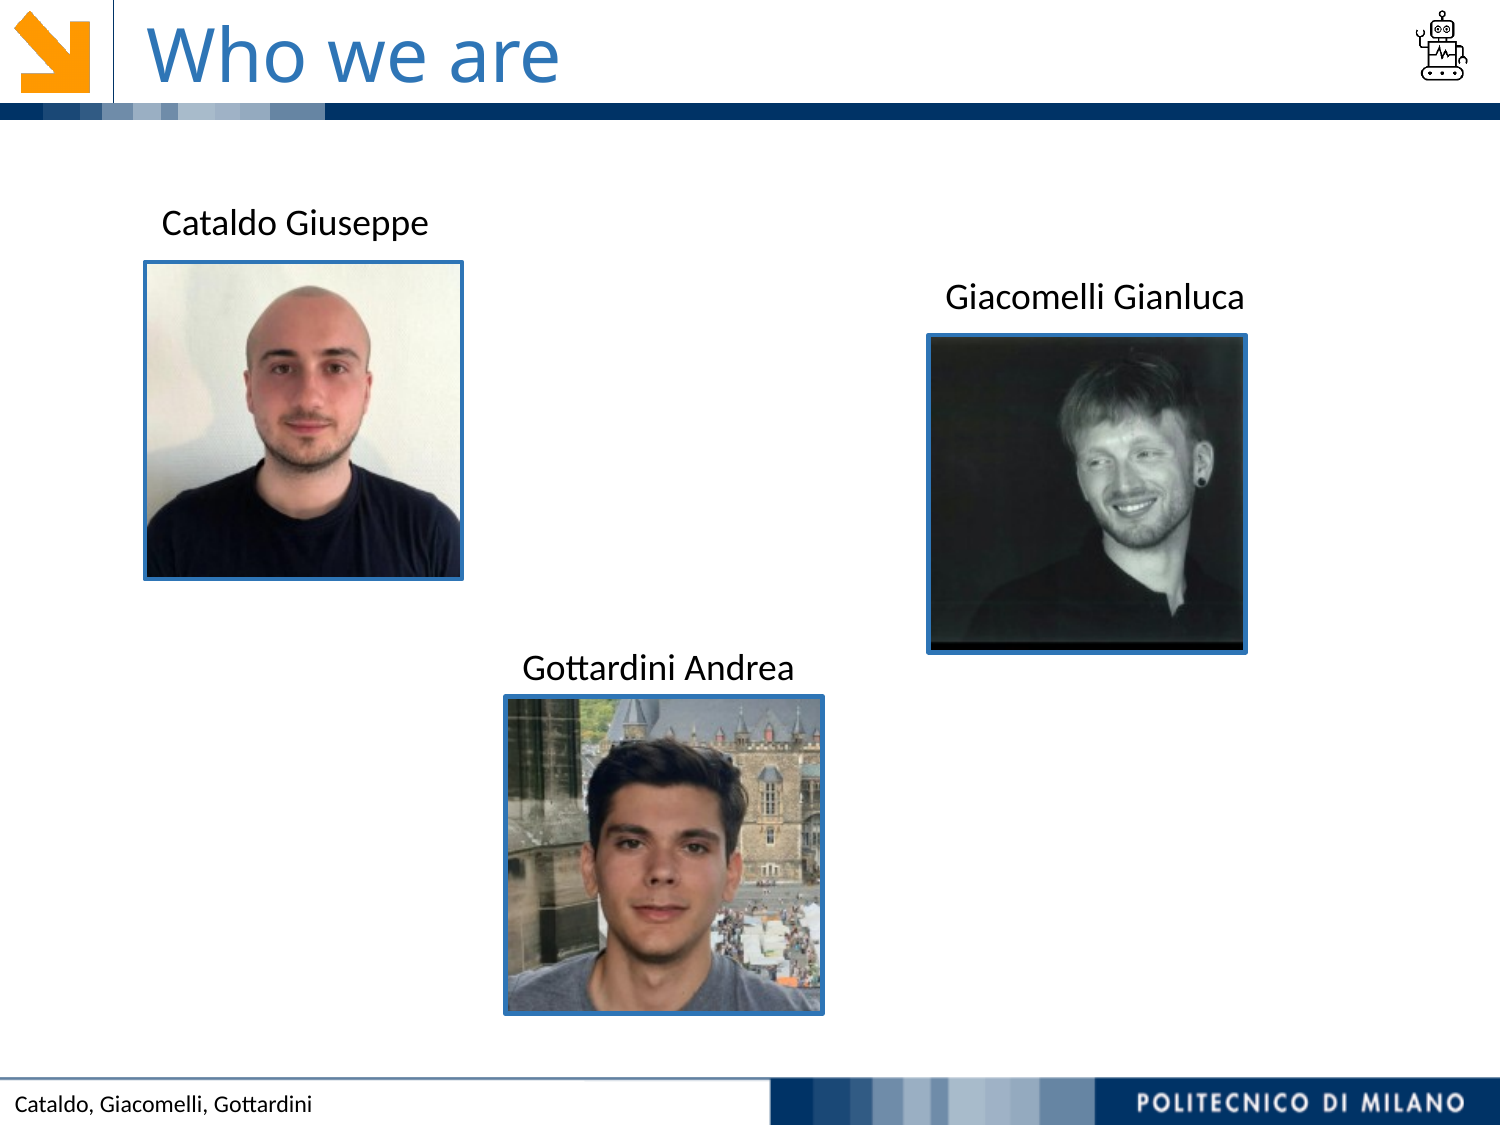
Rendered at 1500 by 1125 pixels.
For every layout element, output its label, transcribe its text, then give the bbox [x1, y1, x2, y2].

picture [0, 103, 1500, 120]
text_box Cataldo, Giacomelli, Gottardini [0, 1080, 585, 1125]
text_box Cataldo Giuseppe [147, 190, 902, 251]
text_box Giacomelli Gianluca [930, 264, 1500, 324]
picture [0, 1077, 1500, 1125]
picture [930, 337, 1244, 650]
picture [507, 698, 821, 1012]
text_box Who we are [131, 0, 1102, 105]
picture [13, 10, 90, 93]
picture [147, 264, 460, 577]
text_box Gottardini Andrea [507, 635, 1262, 696]
picture [1401, 5, 1483, 87]
